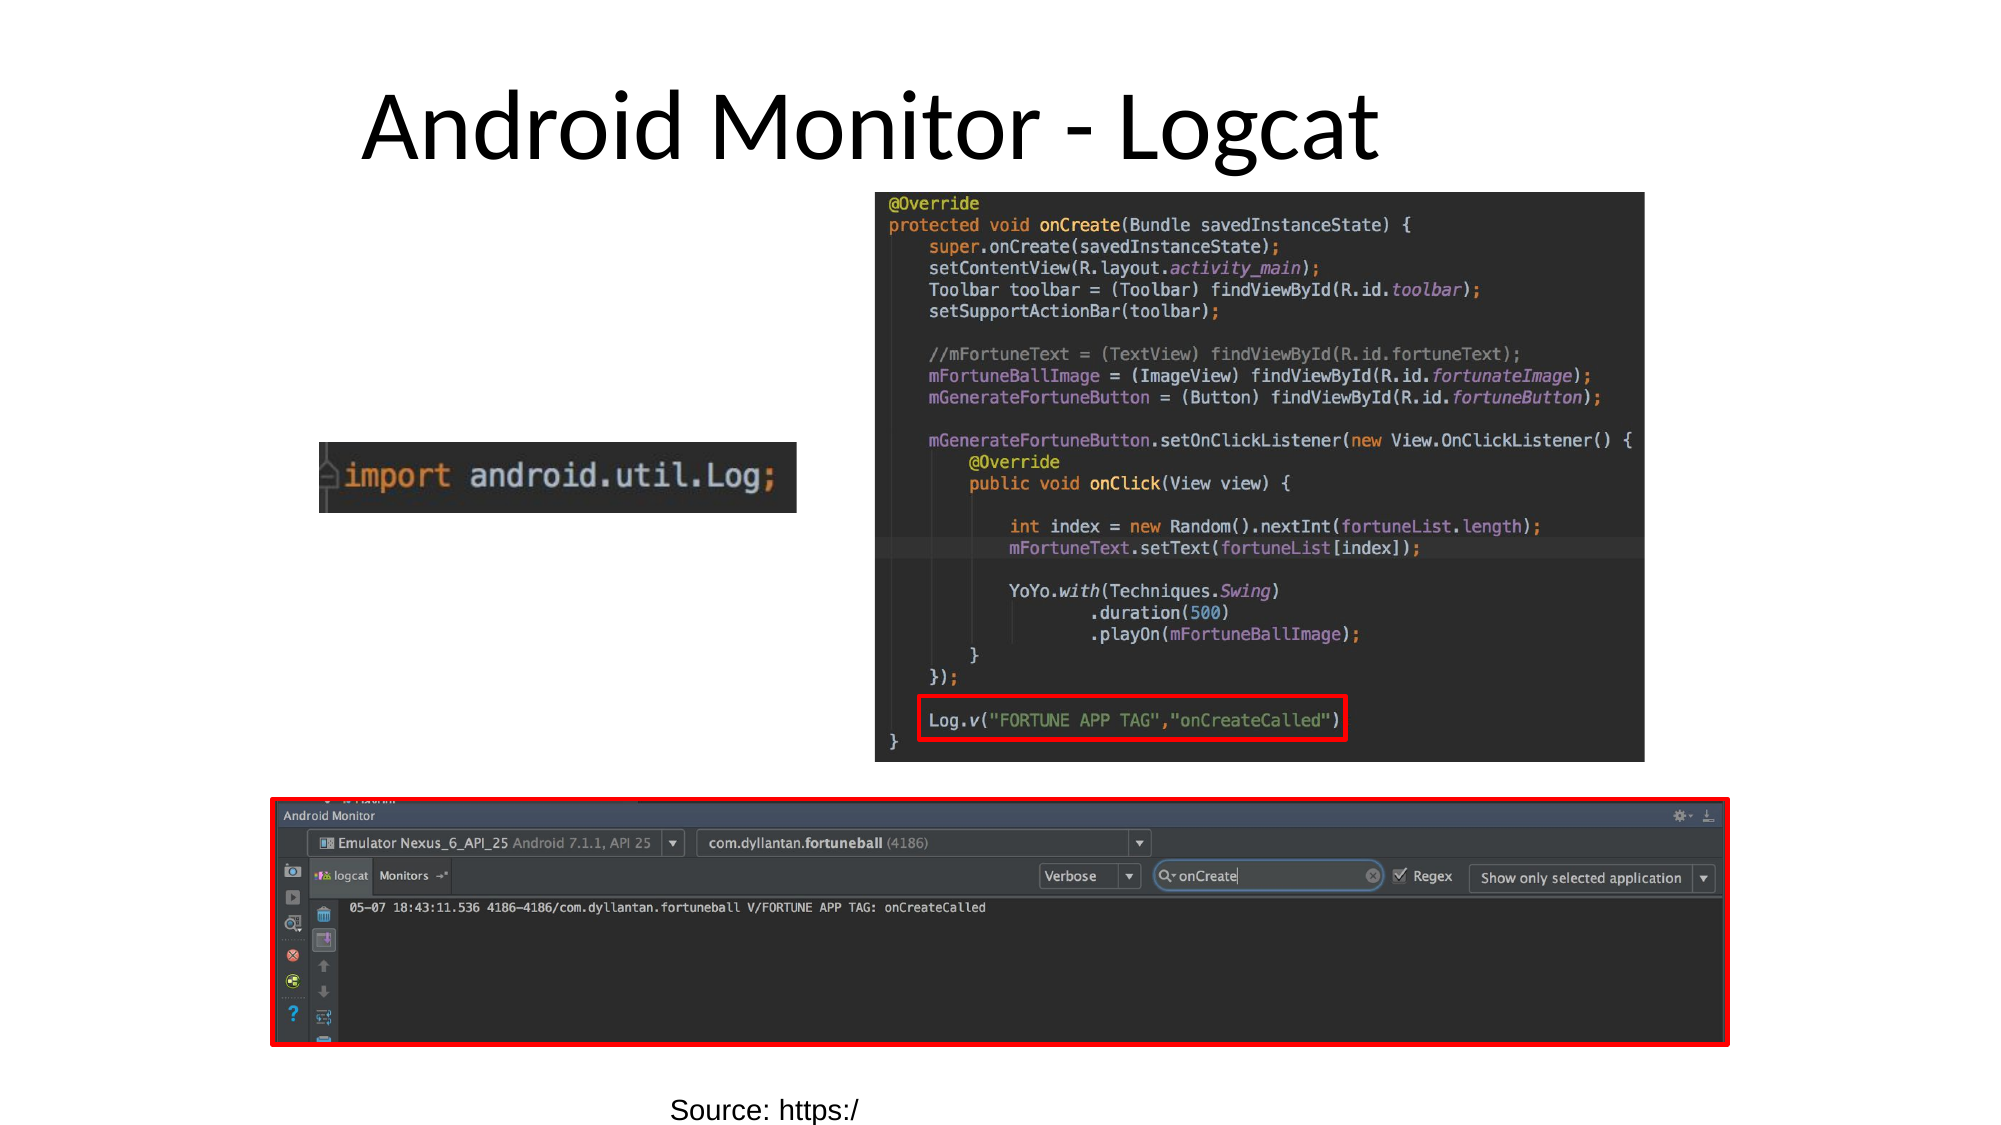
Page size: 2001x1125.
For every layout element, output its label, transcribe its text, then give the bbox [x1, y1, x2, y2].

title Android Monitor - Logcat [359, 56, 1641, 181]
text_box Source: https://www.raywenderlich.com/154676/android-studio-tutorial-introduction [667, 1085, 1738, 1120]
text_box [272, 799, 1728, 1045]
text_box [919, 696, 1346, 740]
text_box [874, 192, 1645, 762]
text_box [319, 442, 797, 513]
